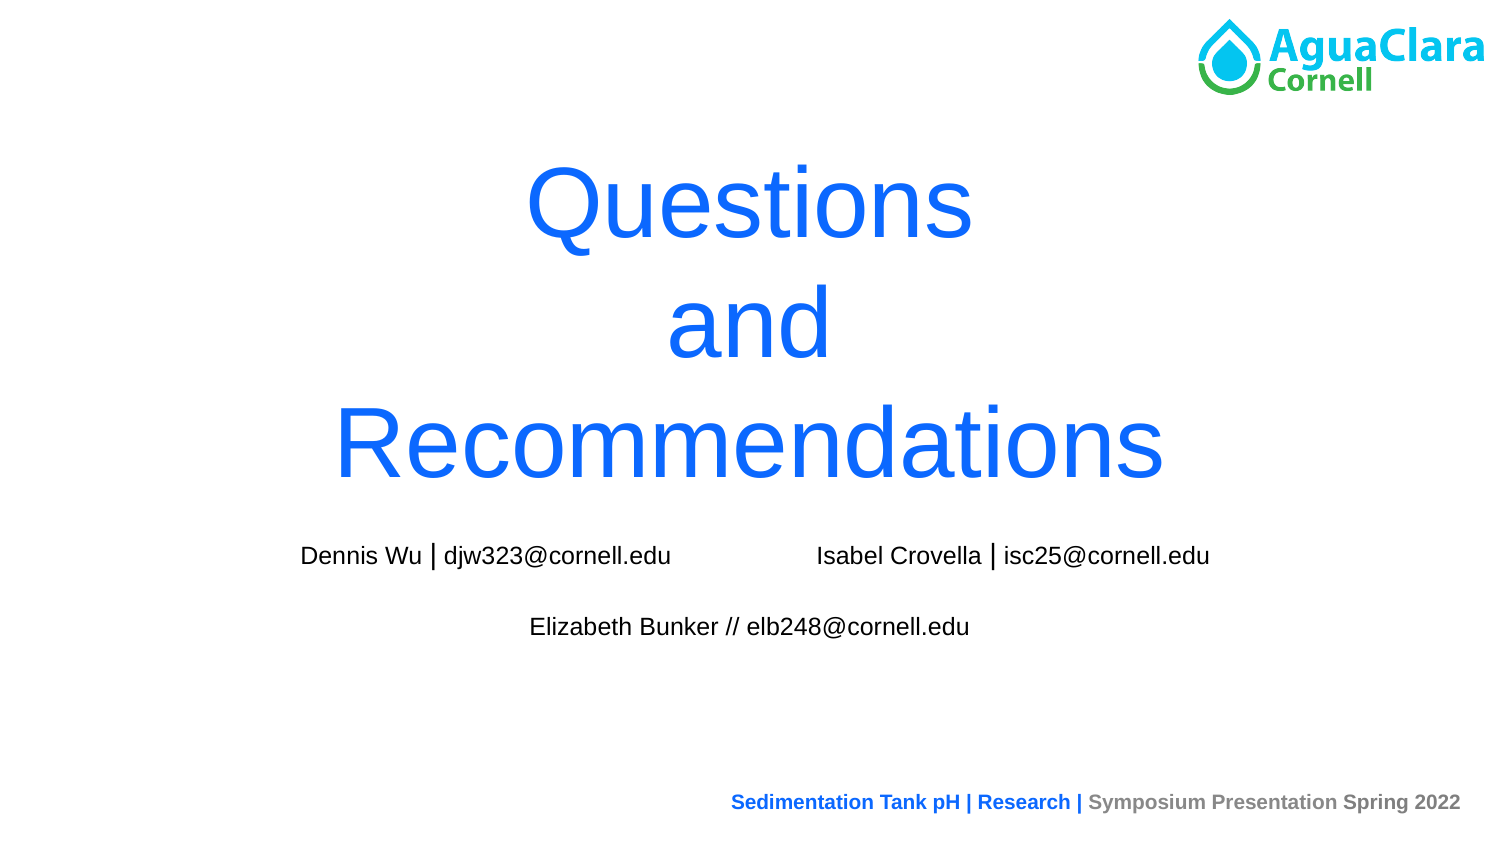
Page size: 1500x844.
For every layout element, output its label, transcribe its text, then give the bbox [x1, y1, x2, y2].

text_box Questions and Recommendations [308, 130, 1192, 479]
text_box Isabel Crovella | isc25@cornell.edu [791, 527, 1236, 589]
text_box Sedimentation Tank pH | Research | Symposium Presentation Spring 2022 [673, 781, 1476, 822]
text_box Dennis Wu | djw323@cornell.edu [267, 527, 705, 589]
picture [1185, 10, 1493, 109]
text_box Elizabeth Bunker // elb248@cornell.edu [496, 602, 1004, 664]
